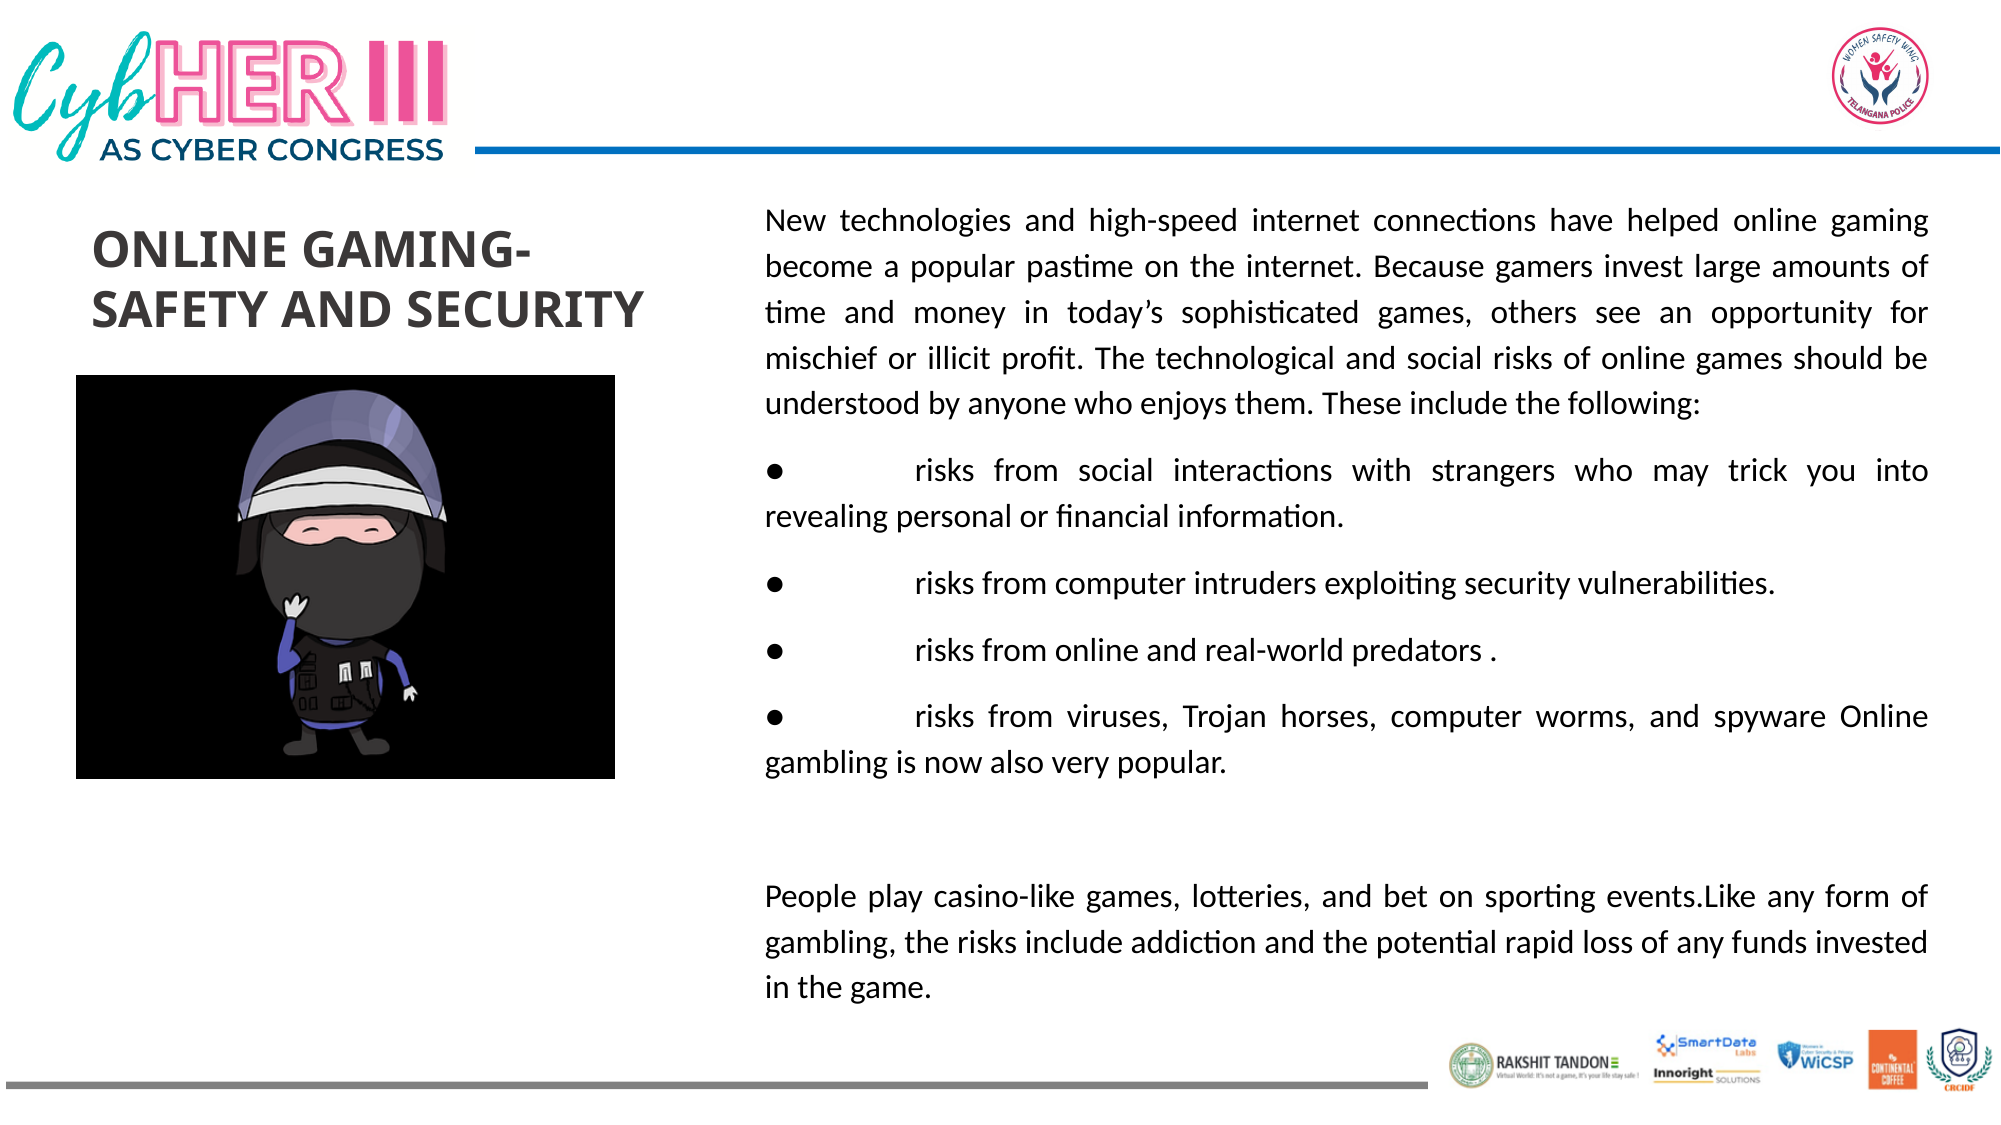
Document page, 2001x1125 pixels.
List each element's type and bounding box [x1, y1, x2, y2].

picture [76, 375, 615, 779]
text_box [5, 25, 2000, 1090]
picture [1428, 1015, 2000, 1112]
picture [1826, 21, 1934, 131]
